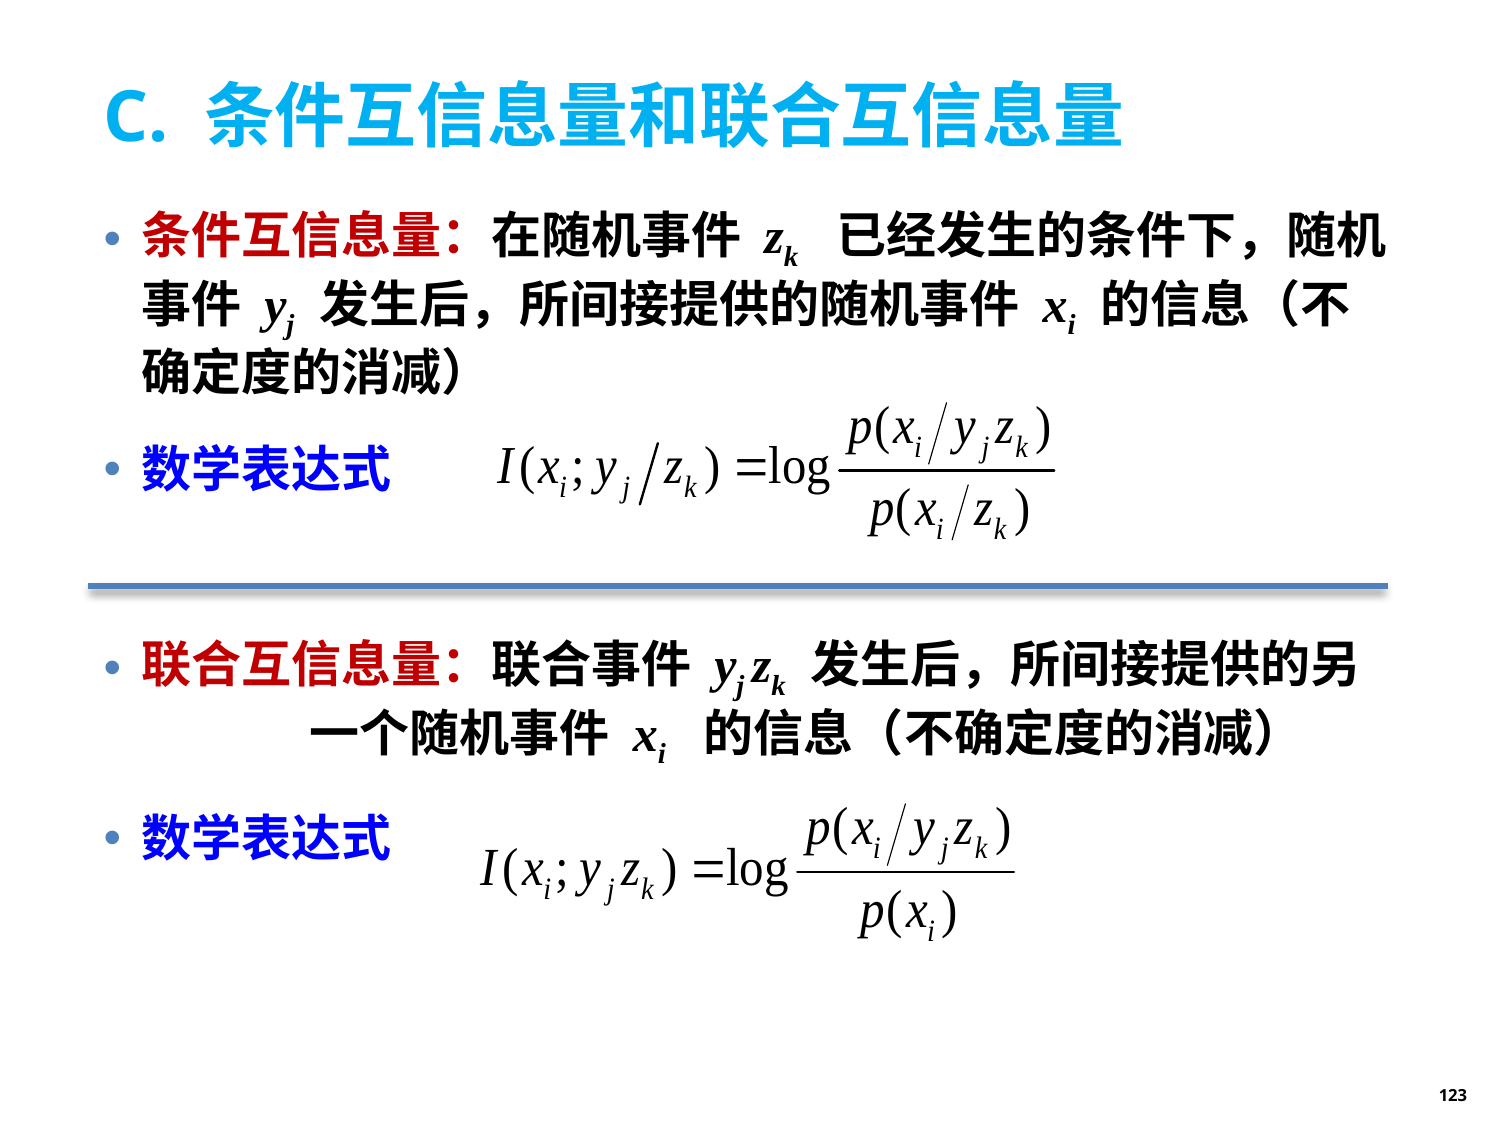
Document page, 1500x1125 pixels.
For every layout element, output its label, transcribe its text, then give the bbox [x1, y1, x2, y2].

slide_number 123 [1379, 1075, 1483, 1118]
list 条件互信息量：在随机事件 zk 已经发生的条件下，随机事件 yj 发生后，所间接提供的随机事件 xi 的信息（不确定度的消减） 数学表达式 联合互信息量：联合事件 yj zk 发生后，所间接提供的另 一个随机事件 xi 的信息（不确定度的消减） 数学表达式 [88, 196, 1412, 1024]
title C. 条件互信息量和联合互信息量 [88, 30, 1412, 164]
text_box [471, 791, 1024, 953]
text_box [487, 390, 1065, 551]
